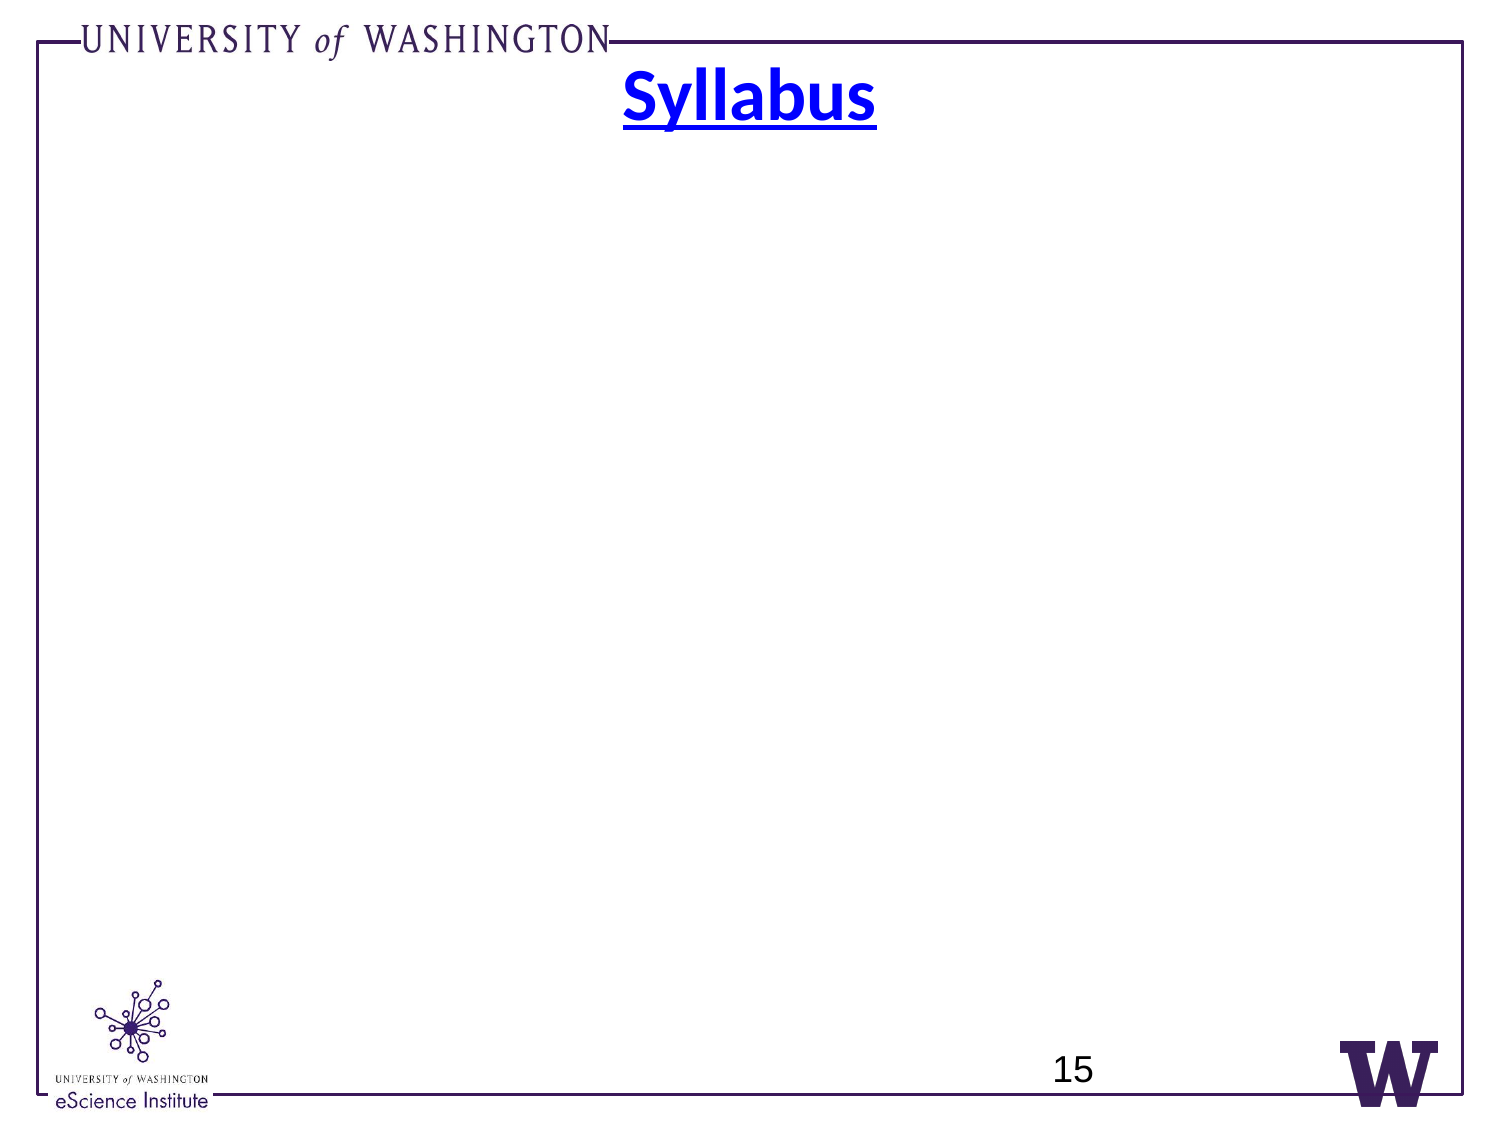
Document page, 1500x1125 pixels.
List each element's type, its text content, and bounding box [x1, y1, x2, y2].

title Syllabus [75, 37, 1425, 175]
picture [48, 978, 213, 1113]
slide_number 15 [1037, 1037, 1325, 1098]
picture [81, 24, 609, 37]
picture [1340, 1041, 1438, 1093]
picture [1340, 1096, 1438, 1107]
